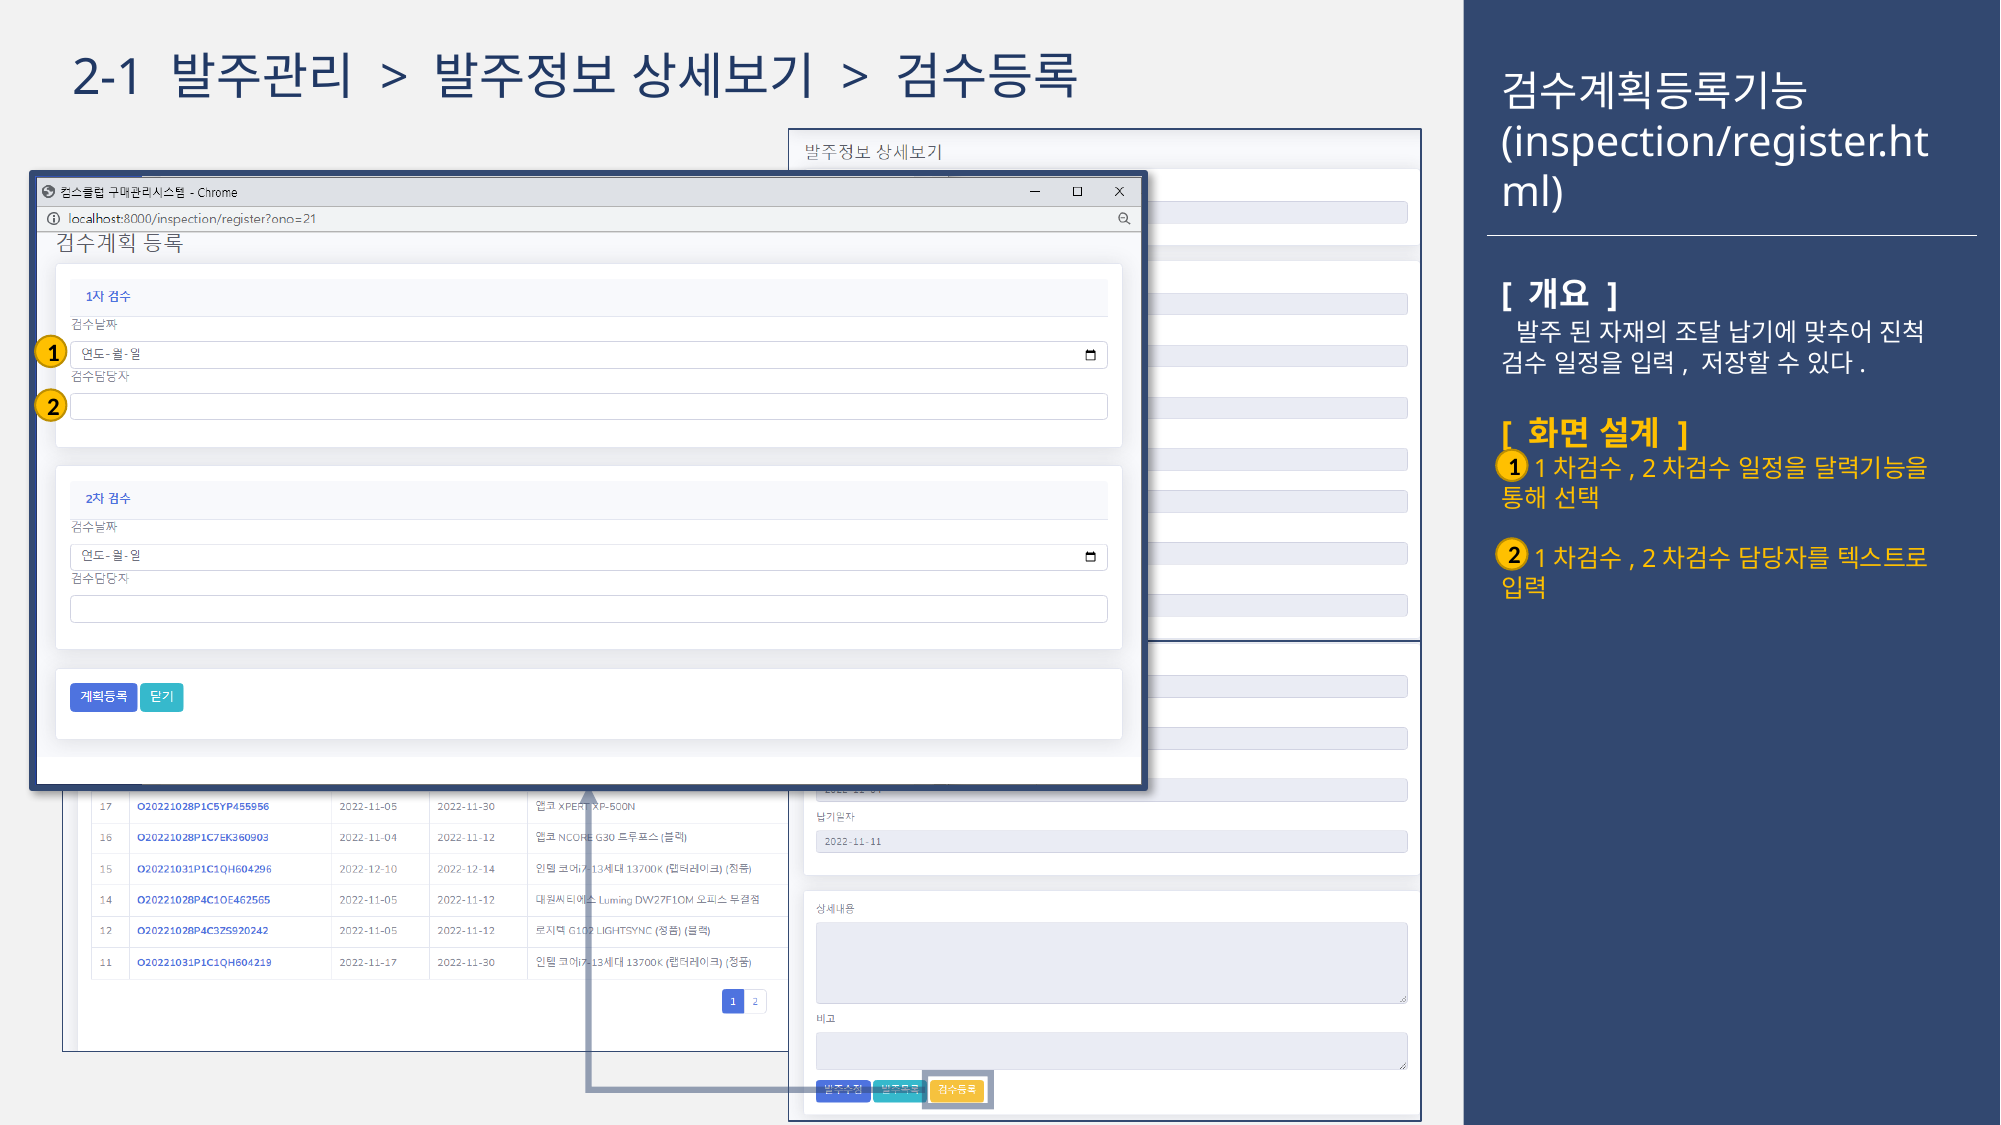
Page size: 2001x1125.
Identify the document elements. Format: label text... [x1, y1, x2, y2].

text_box 검수계획등록기능 (inspection/register.html) [1486, 57, 1978, 223]
text_box 1 [1495, 448, 1529, 483]
text_box [1463, 0, 2000, 1125]
text_box 2 [1495, 537, 1529, 571]
text_box [ 개요 ] 발주 된 자재의 조달 납기에 맞추어 진척 검수 일정을 입력, 저장할 수 있다. [ 화면 설계 ] 1차검수, 2차검수 일정을 달력기능을 통해 선택 1차검수, 2차검수 담당자를 텍스트로 입력 [1486, 265, 1978, 610]
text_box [588, 785, 926, 1090]
text_box 2-1 발주관리 > 발주정보 상세보기 > 검수등록 [57, 37, 1094, 112]
picture [35, 129, 1421, 1121]
